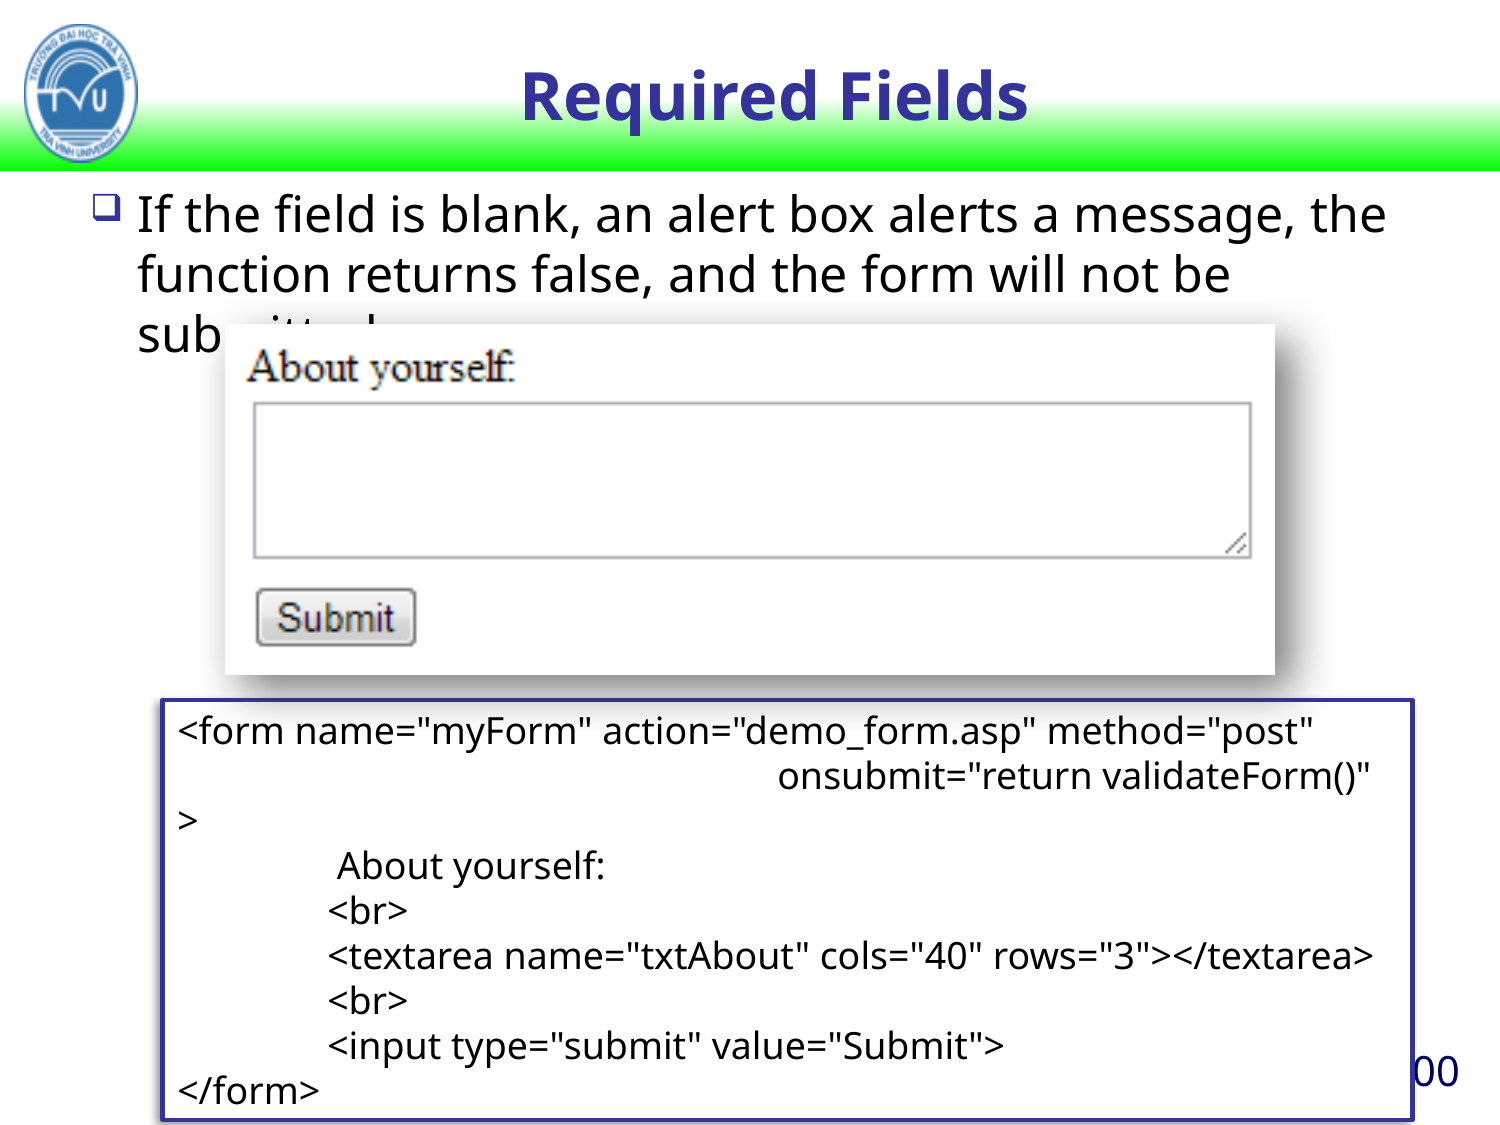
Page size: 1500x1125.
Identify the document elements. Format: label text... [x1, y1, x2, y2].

text_box <form name="myForm" action="demo_form.asp" method="post" onsubmit="return validateForm()" > About yourself: <br> <textarea name="txtAbout" cols="40" rows="3"></textarea> <br> <input type="submit" value="Submit"> </form> [160, 698, 1415, 1122]
list If the field is blank, an alert box alerts a message, the function returns false, and the form will not be submitted: [74, 174, 1476, 1051]
picture [224, 324, 1276, 675]
slide_number 200 [1312, 1037, 1476, 1101]
title Required Fields [74, 24, 1476, 163]
picture [24, 24, 74, 163]
